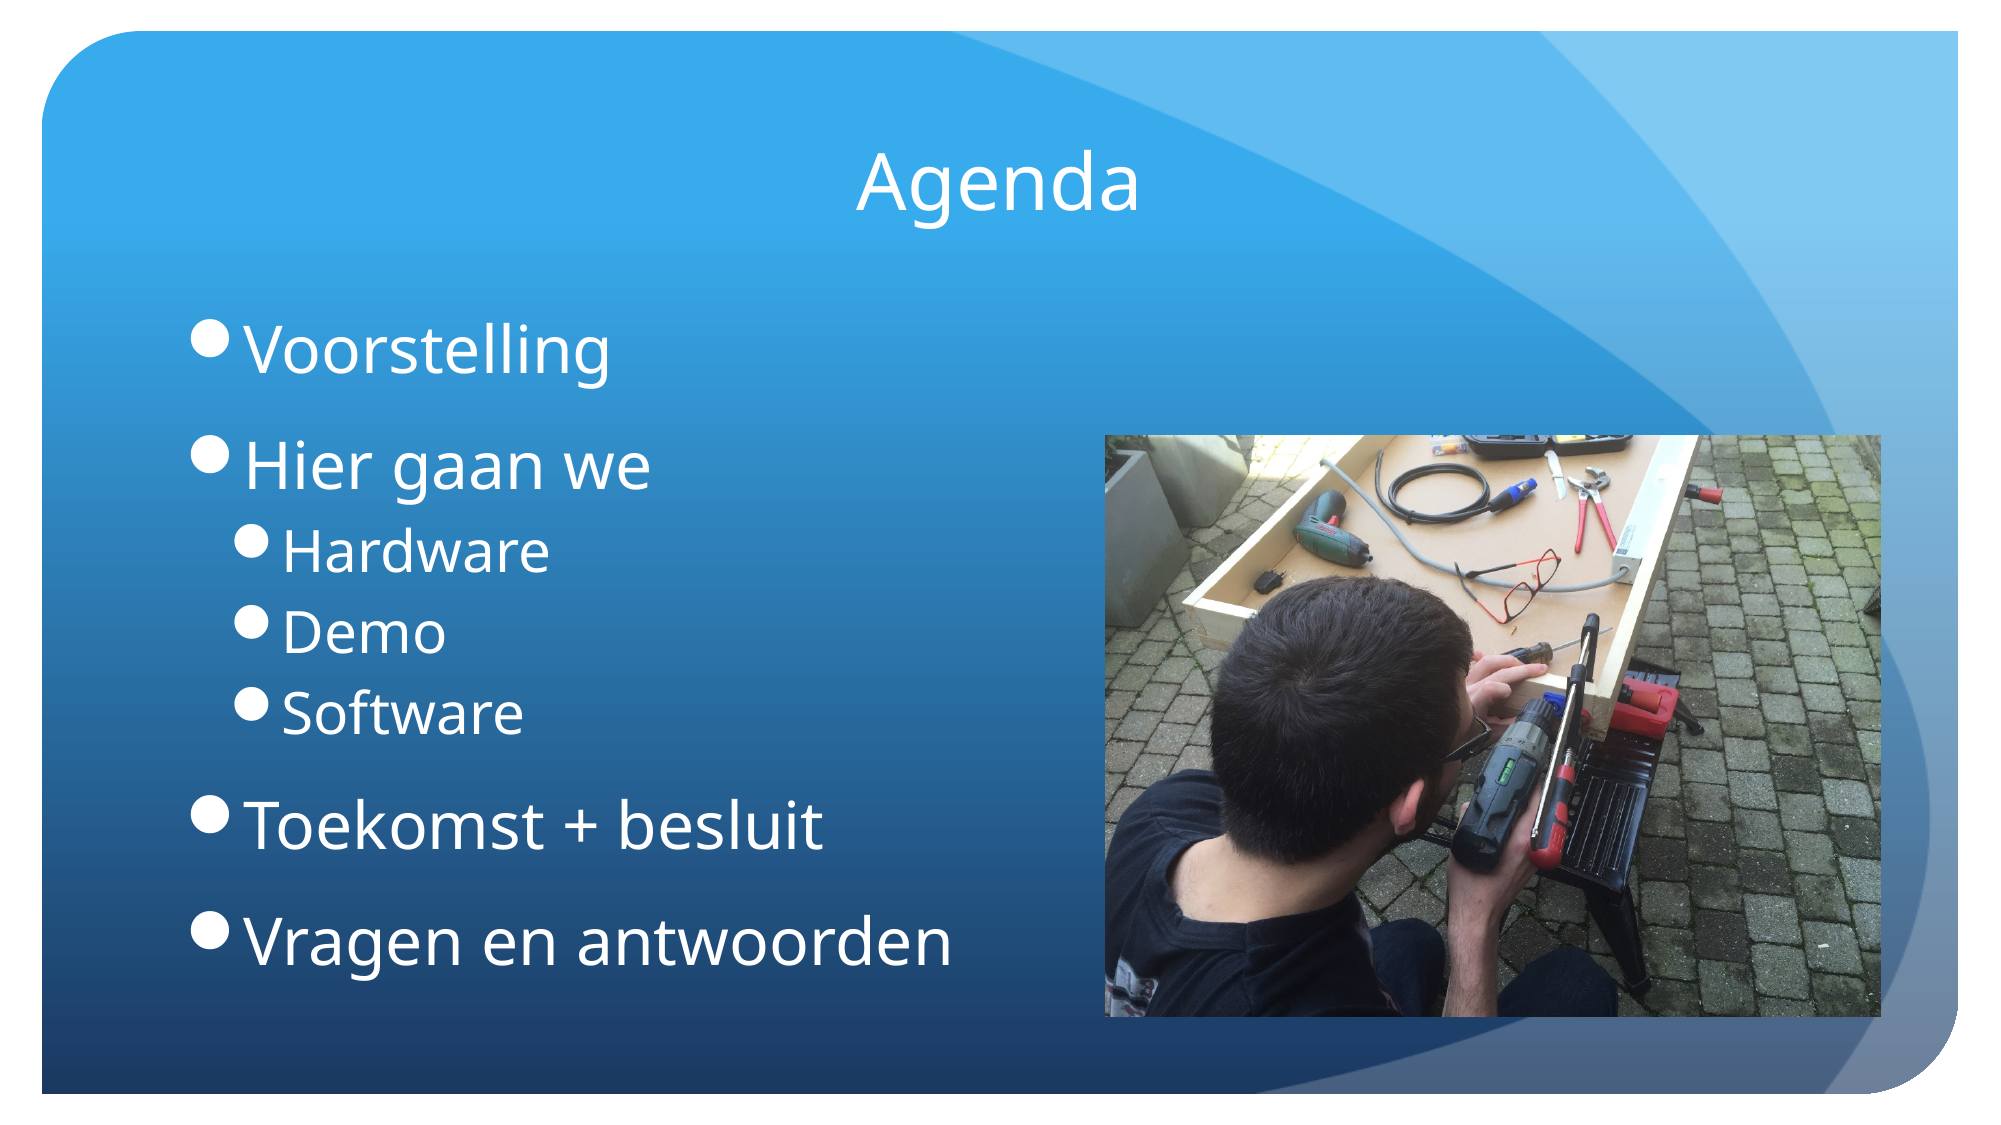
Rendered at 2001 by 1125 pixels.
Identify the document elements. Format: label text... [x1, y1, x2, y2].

title Agenda [170, 62, 1830, 234]
list Voorstelling Hier gaan we Hardware Demo Software Toekomst + besluit Vragen en antwoorden [170, 299, 1830, 991]
picture [33, 30, 1964, 1094]
